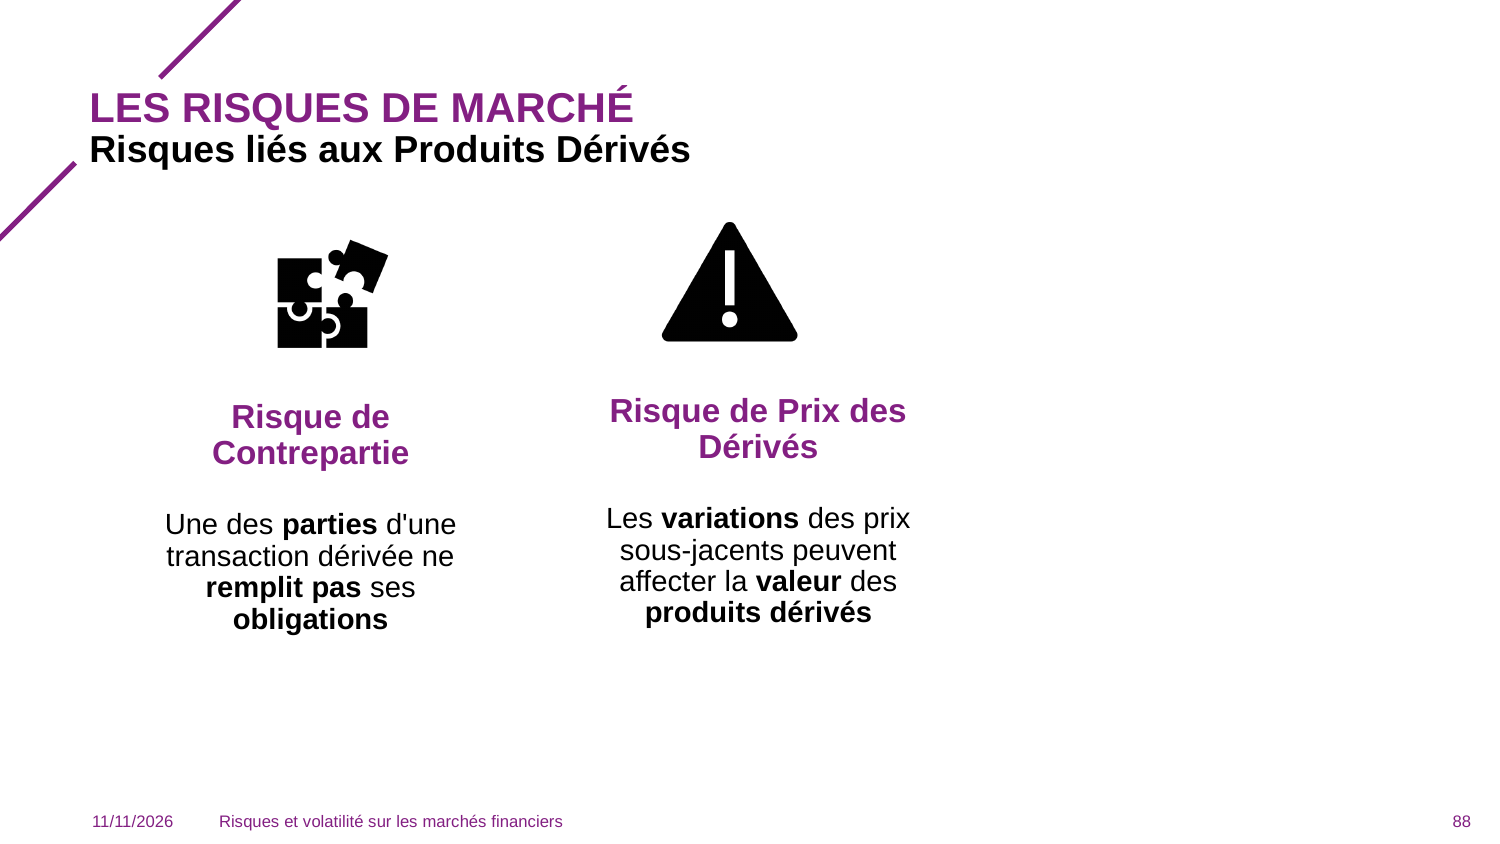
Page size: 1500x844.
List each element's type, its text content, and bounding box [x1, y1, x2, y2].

picture [257, 219, 408, 370]
list Risque de Contrepartie Une des parties d'une transaction dérivée ne remplit pas ses obligations [117, 374, 505, 662]
slide_number 88 [1387, 797, 1487, 844]
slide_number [77, 797, 205, 844]
title Les risques de marché [74, 86, 1385, 132]
text_box Risque de Prix des Dérivés Les variations des prix sous-jacents peuvent affecter la valeur des produits dérivés [578, 338, 939, 685]
picture [654, 206, 805, 357]
footer Risques et volatilité sur les marchés financiers [205, 797, 1385, 844]
list Risques liés aux Produits Dérivés [74, 132, 1385, 220]
